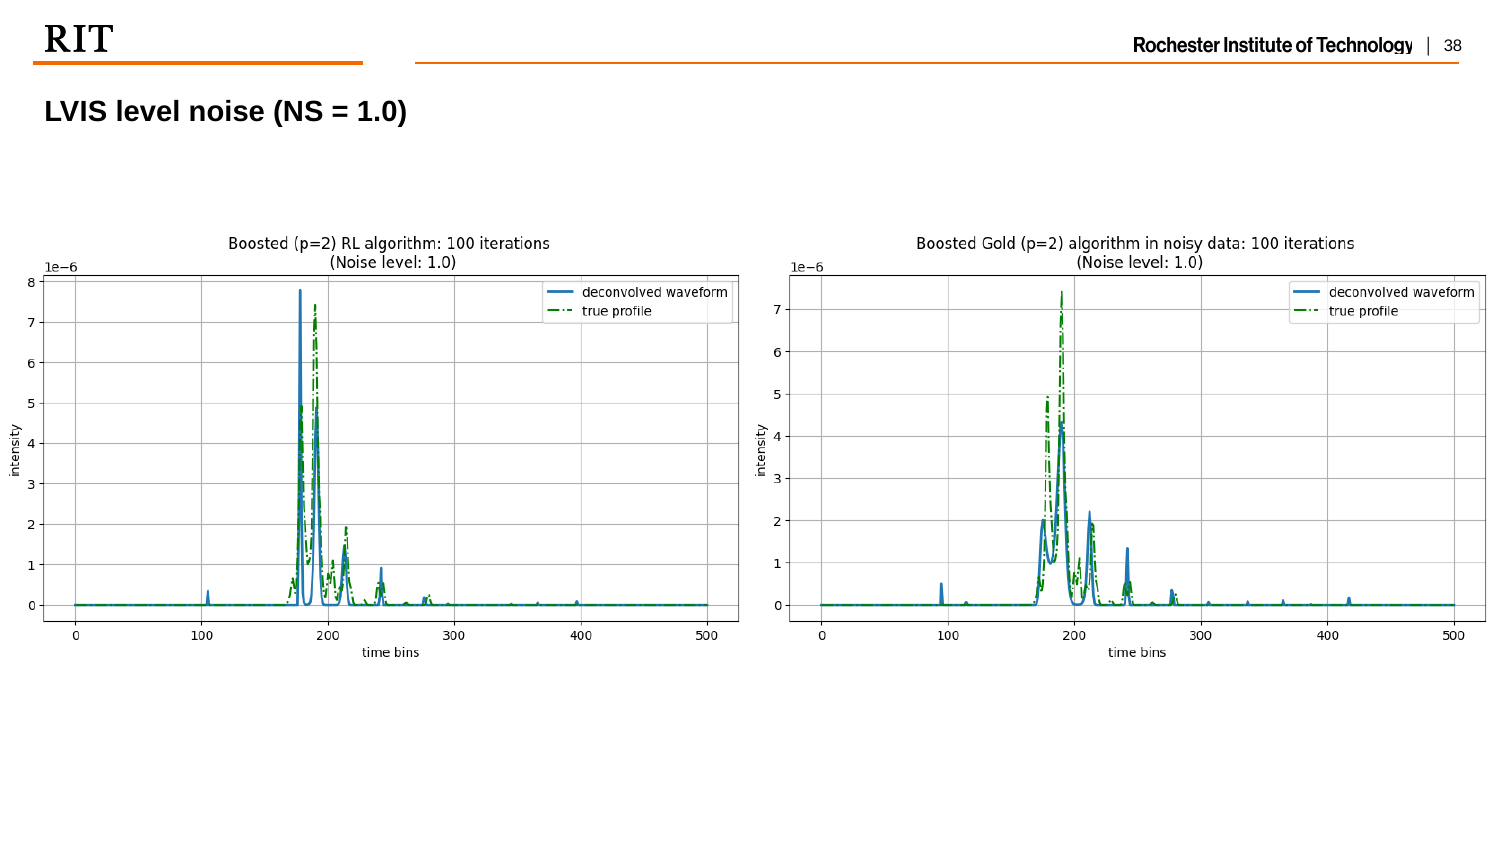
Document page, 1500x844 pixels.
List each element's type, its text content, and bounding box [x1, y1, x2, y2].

picture [0, 226, 1494, 668]
picture [44, 24, 113, 52]
picture [1134, 37, 1412, 54]
text_box LVIS level noise (NS = 1.0) [29, 76, 446, 142]
